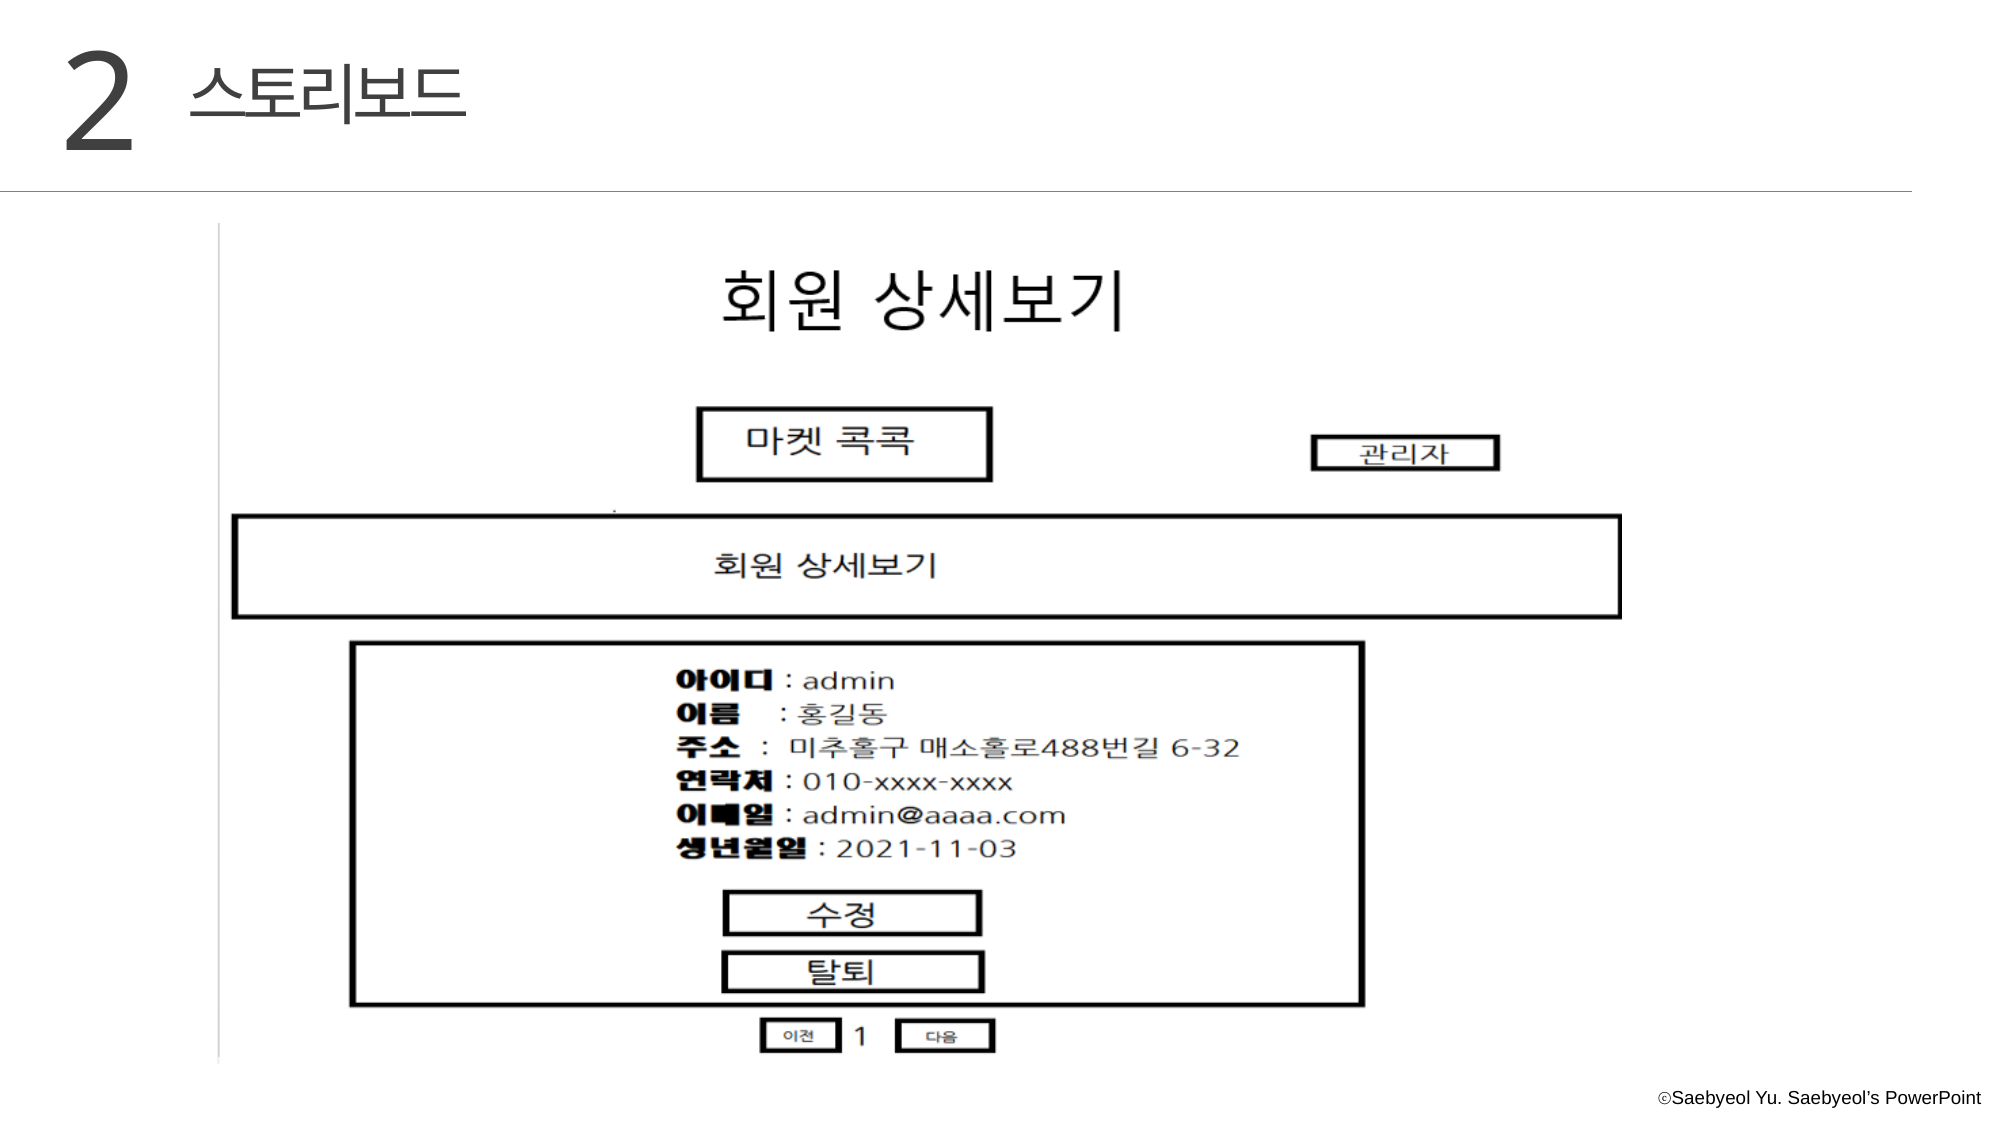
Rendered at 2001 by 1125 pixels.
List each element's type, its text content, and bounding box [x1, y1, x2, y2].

text_box 2 [45, 5, 155, 186]
picture [216, 223, 1622, 1064]
text_box 스토리보드 [172, 45, 485, 141]
